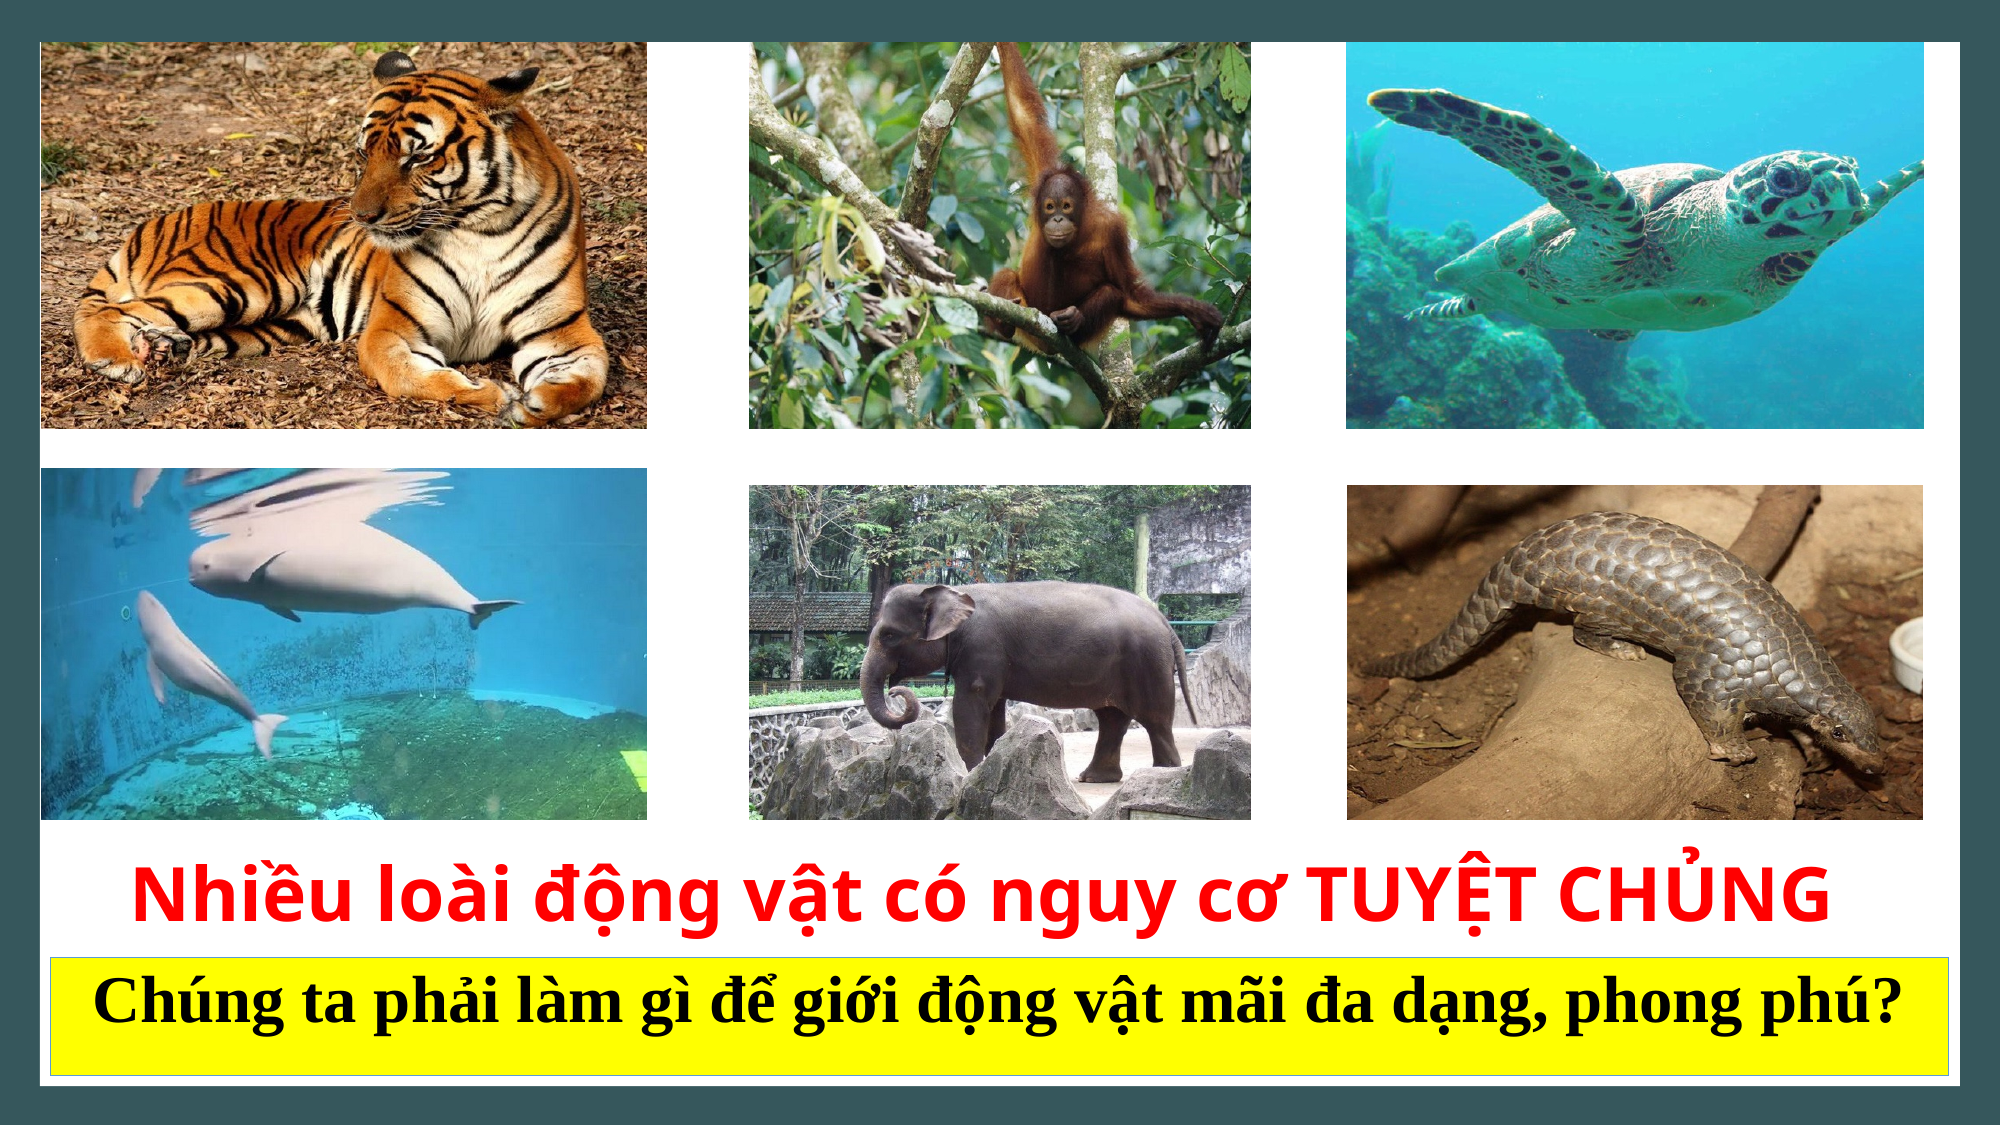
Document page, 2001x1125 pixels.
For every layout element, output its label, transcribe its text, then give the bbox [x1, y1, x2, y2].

picture [41, 468, 647, 820]
picture [749, 484, 1251, 820]
picture [749, 42, 1251, 429]
picture [1346, 42, 1924, 429]
list Chúng ta phải làm gì để giới động vật mãi đa dạng, phong phú? [50, 957, 1949, 1076]
text_box [0, 0, 2000, 1125]
picture [41, 42, 647, 429]
picture [1347, 484, 1923, 820]
title Nhiều loài động vật có nguy cơ TUYỆT CHỦNG [86, 819, 1879, 946]
text_box [39, 41, 1961, 1087]
